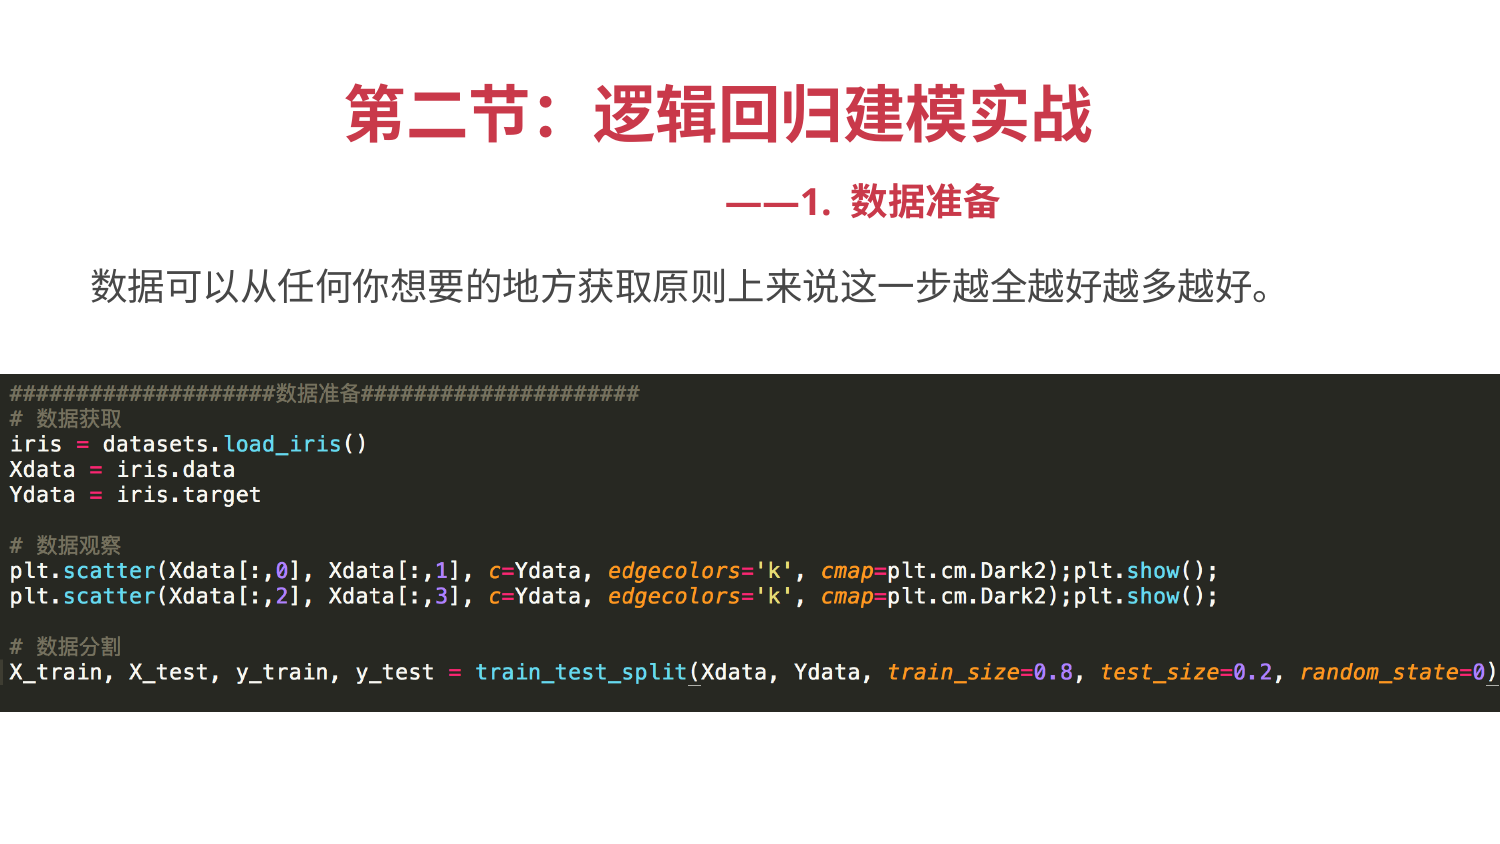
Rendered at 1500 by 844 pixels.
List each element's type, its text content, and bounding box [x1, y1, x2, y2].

text_box 第二节：逻辑回归建模实战 [328, 67, 1109, 158]
text_box ——1. 数据准备 [710, 170, 1016, 230]
picture [0, 374, 1500, 712]
text_box 数据可以从任何你想要的地方获取原则上来说这一步越全越好越多越好。 [75, 255, 1306, 316]
